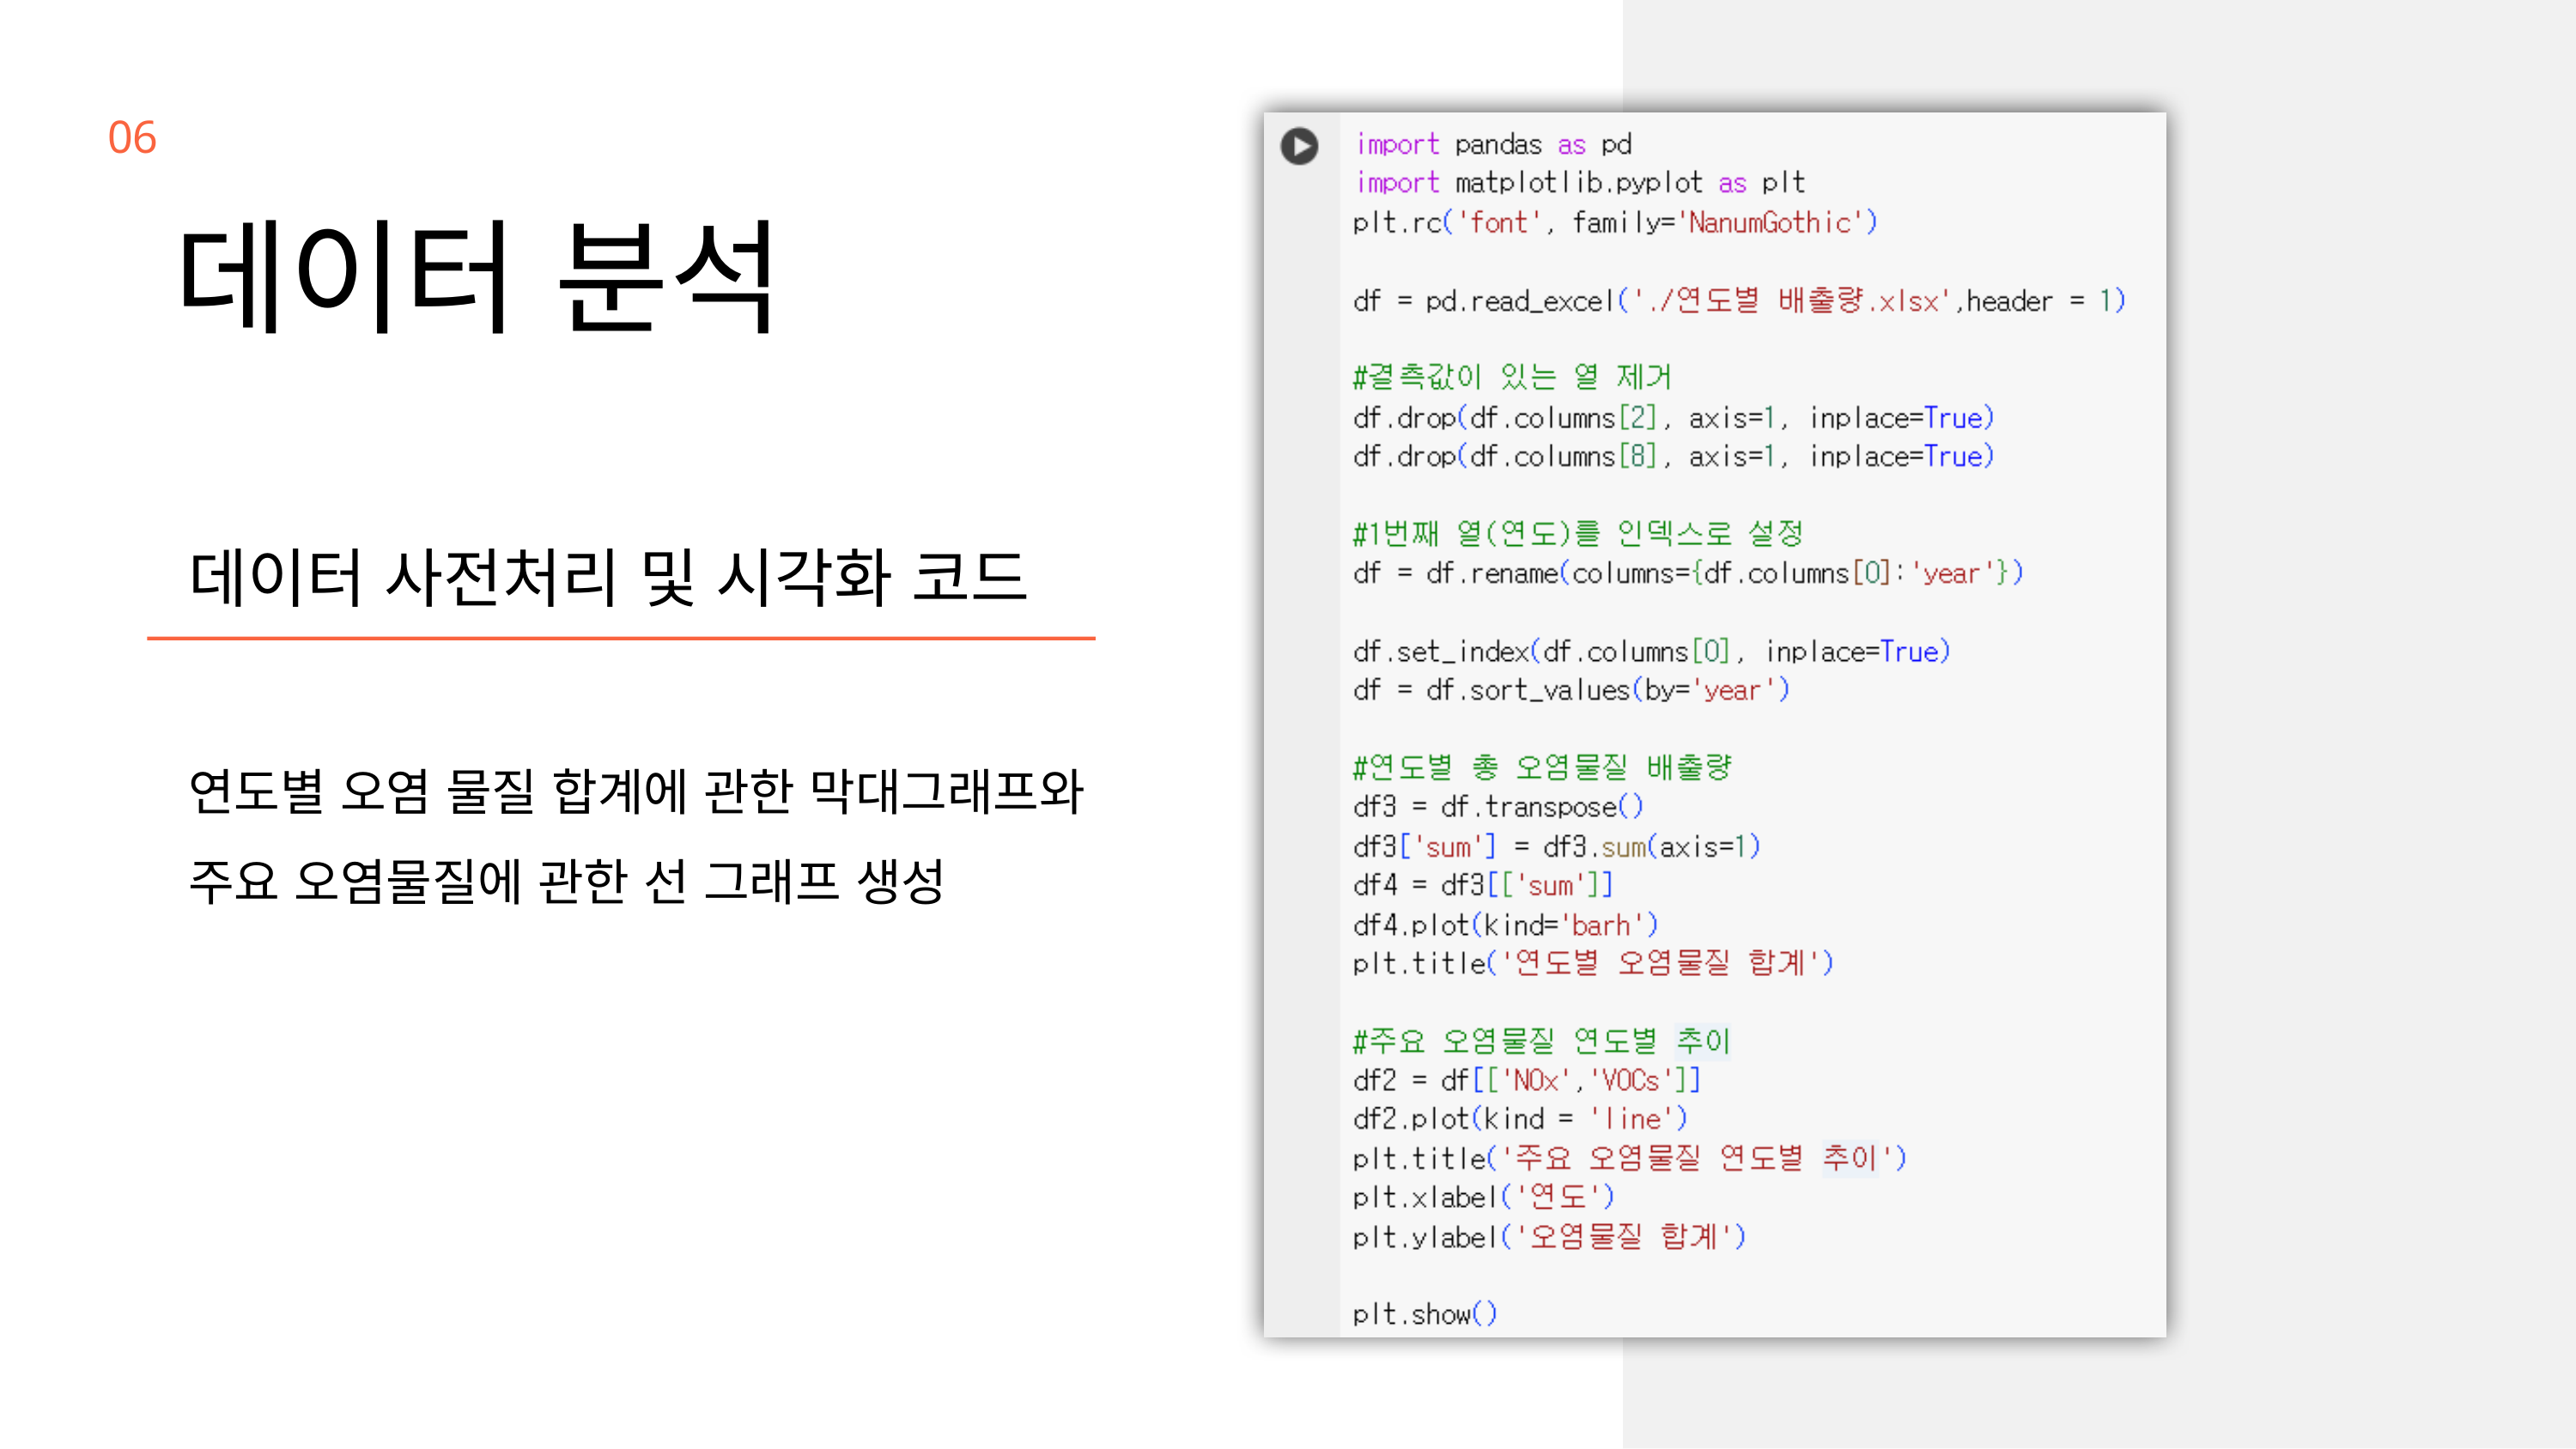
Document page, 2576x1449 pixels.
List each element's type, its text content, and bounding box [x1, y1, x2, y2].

text_box 06 [106, 112, 187, 162]
text_box [1623, 0, 2576, 1449]
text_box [147, 197, 1259, 905]
picture [1263, 112, 2166, 1337]
